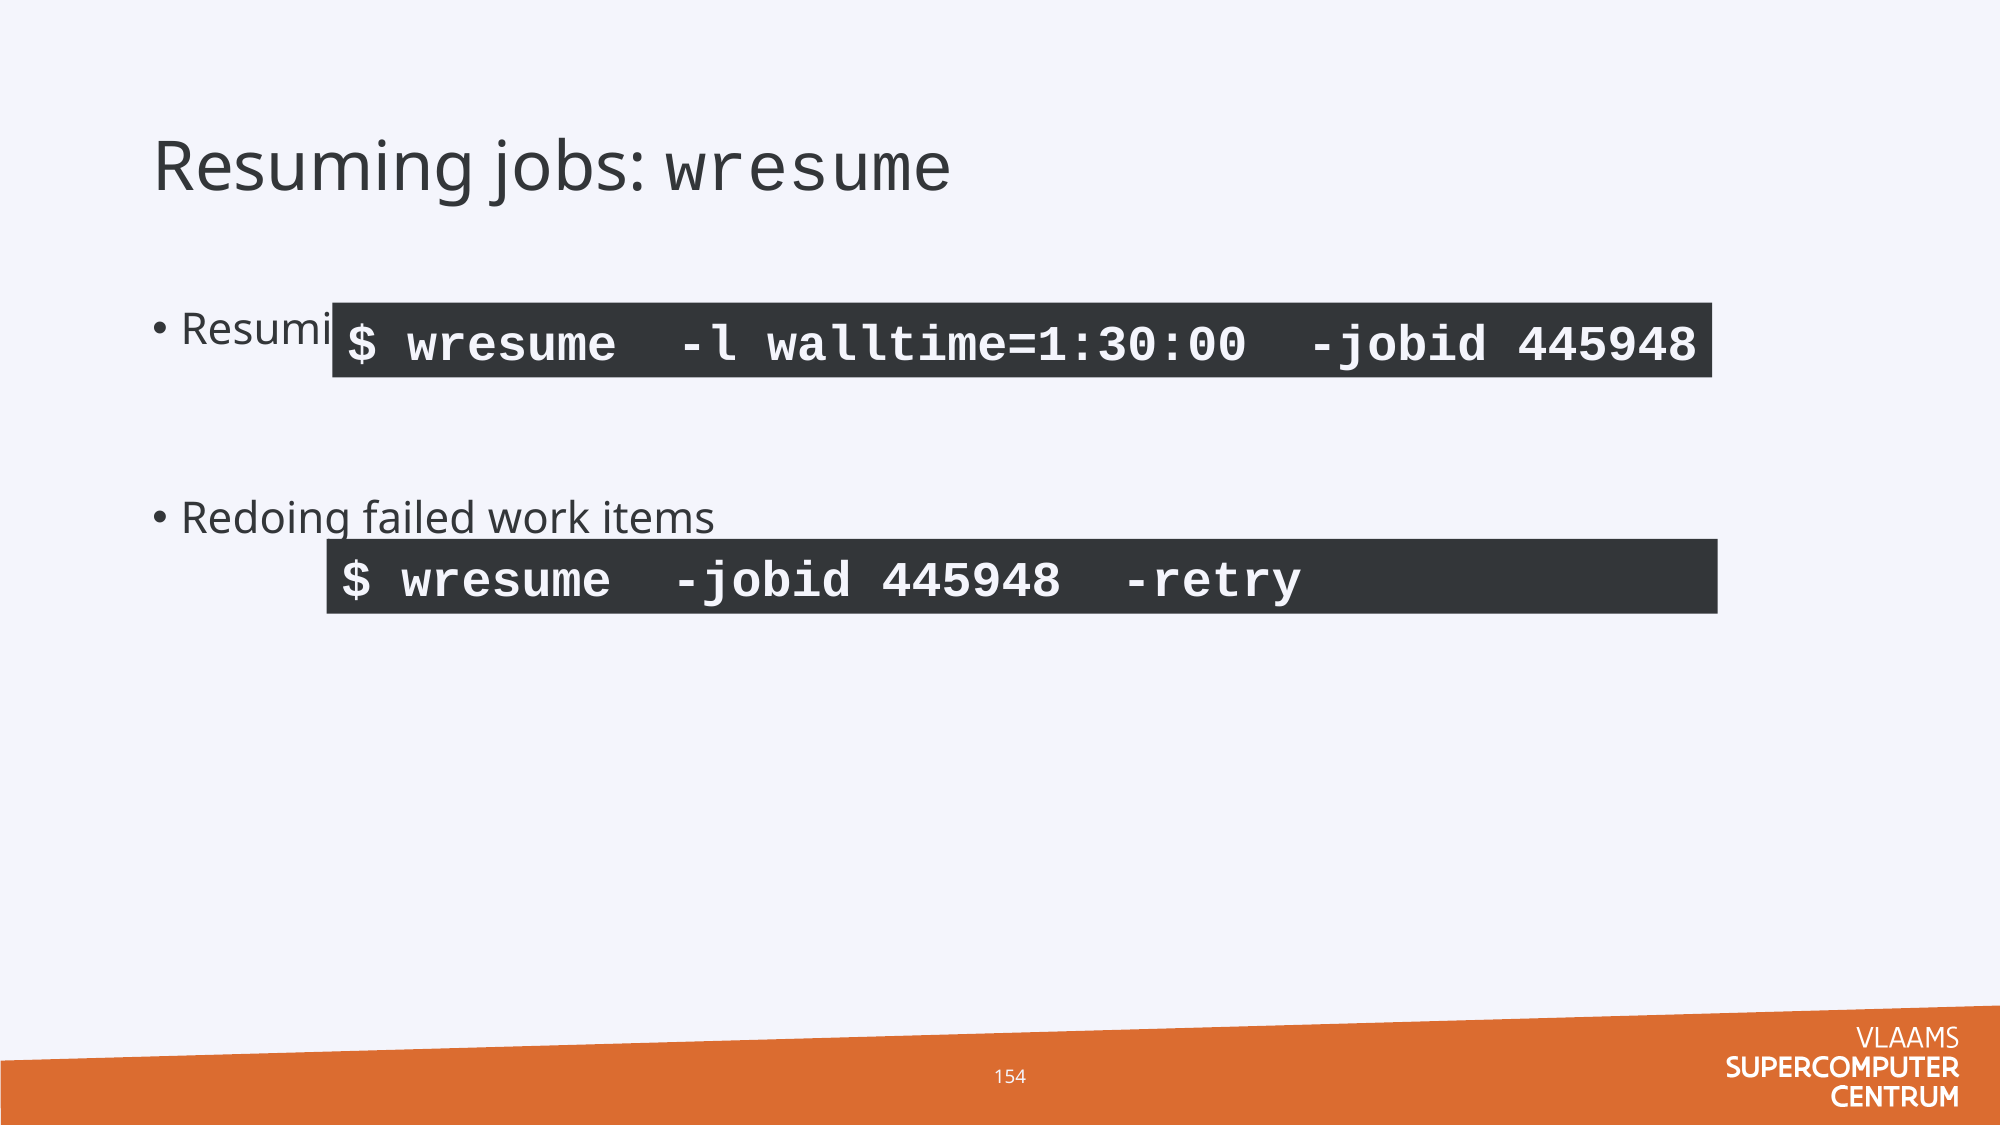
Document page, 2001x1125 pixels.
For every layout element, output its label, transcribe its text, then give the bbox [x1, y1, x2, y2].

slide_number 154 [958, 1047, 1042, 1108]
text_box $ wresume -jobid 445948 -retry [326, 538, 1718, 614]
list Resuming a job that hit the walltime Redoing failed work items [137, 299, 1863, 1014]
picture [1725, 1021, 1960, 1117]
text_box $ wresume -l walltime=1:30:00 -jobid 445948 [332, 302, 1713, 378]
title Resuming jobs: wresume [137, 59, 1863, 278]
